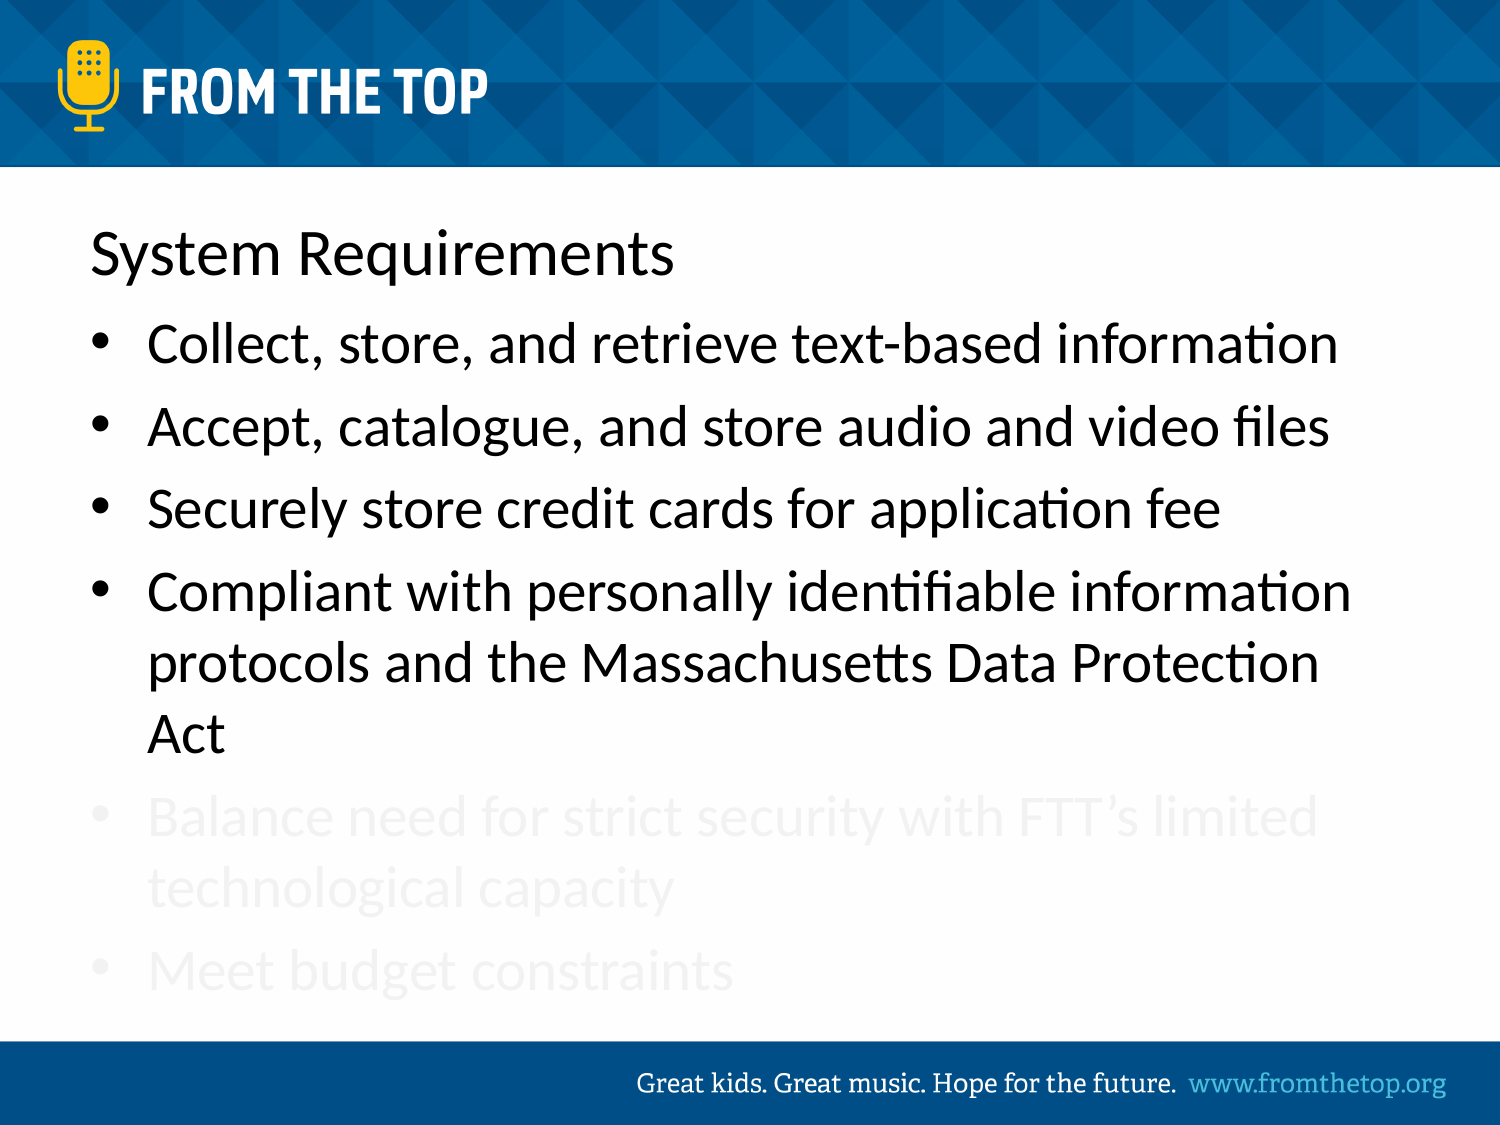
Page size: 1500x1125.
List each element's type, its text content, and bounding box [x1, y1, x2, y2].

picture [0, 0, 1500, 1125]
title System Requirements [75, 201, 1425, 296]
list Collect, store, and retrieve text-based information Accept, catalogue, and store audio and video files Securely store credit cards for application fee Compliant with personally identifiable information protocols and the Massachusetts Data Protection Act Balance need for strict security with FTT’s limited technological capacity Meet budget constraints [75, 296, 1425, 1014]
